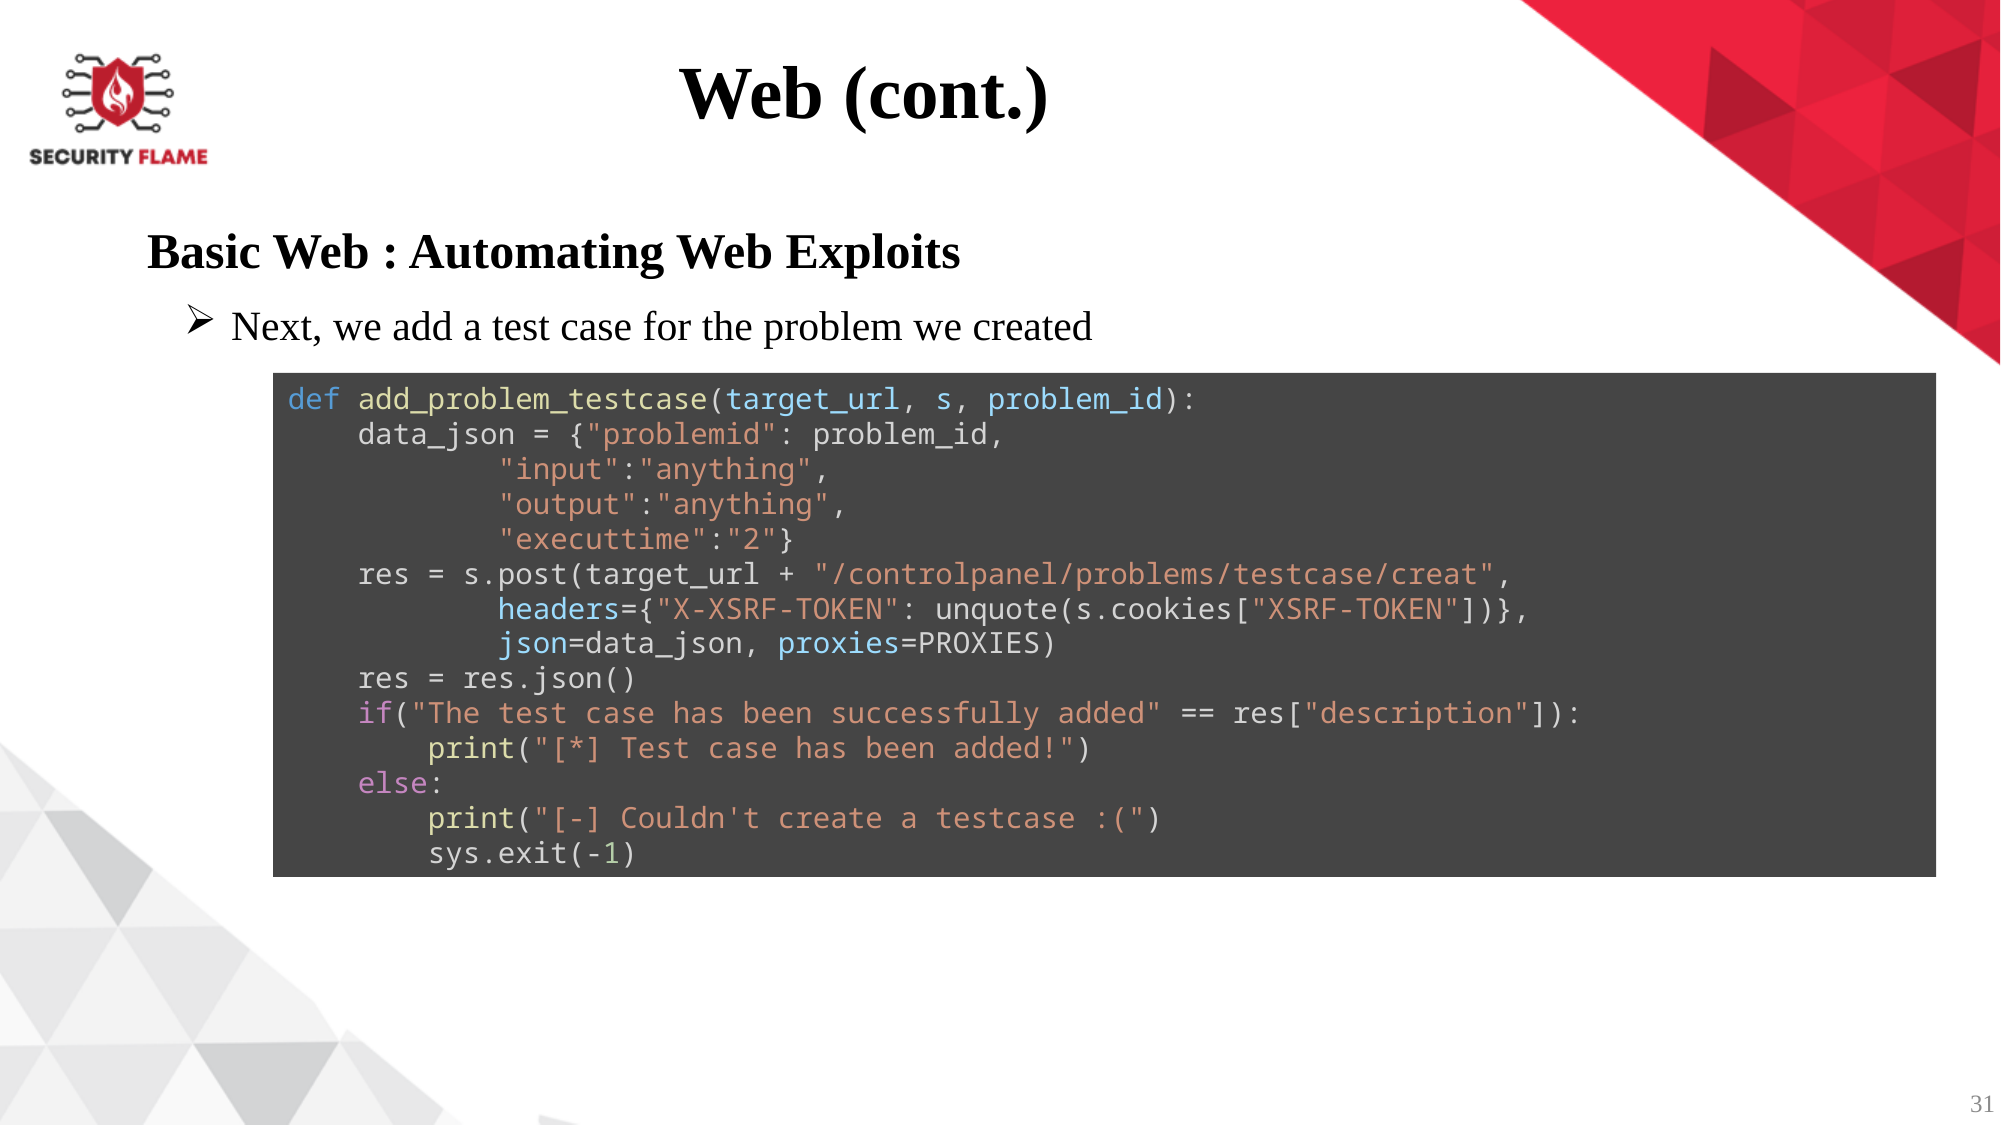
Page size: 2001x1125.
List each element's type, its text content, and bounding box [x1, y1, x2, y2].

picture [0, 0, 2001, 1125]
slide_number 31 [1908, 1072, 2000, 1125]
text_box def add_problem_testcase(target_url, s, problem_id): data_json = {"problemid": problem_id, "input":"anything", "output":"anything", "executtime":"2"} res = s.post(target_url + "/controlpanel/problems/testcase/creat", headers={"X-XSRF-TOKEN": unquote(s.cookies["XSRF-TOKEN"])}, json=data_json, proxies=PROXIES) res = res.json() if("The test case has been successfully added" == res["description"]): print("[*] Test case has been added!") else: print("[-] Couldn't create a testcase :(") sys.exit(-1) [273, 372, 1937, 877]
text_box Web (cont.) [663, 35, 1083, 141]
text_box Basic Web : Automating Web Exploits [132, 210, 1834, 286]
text_box Next, we add a test case for the problem we created [169, 291, 1967, 357]
